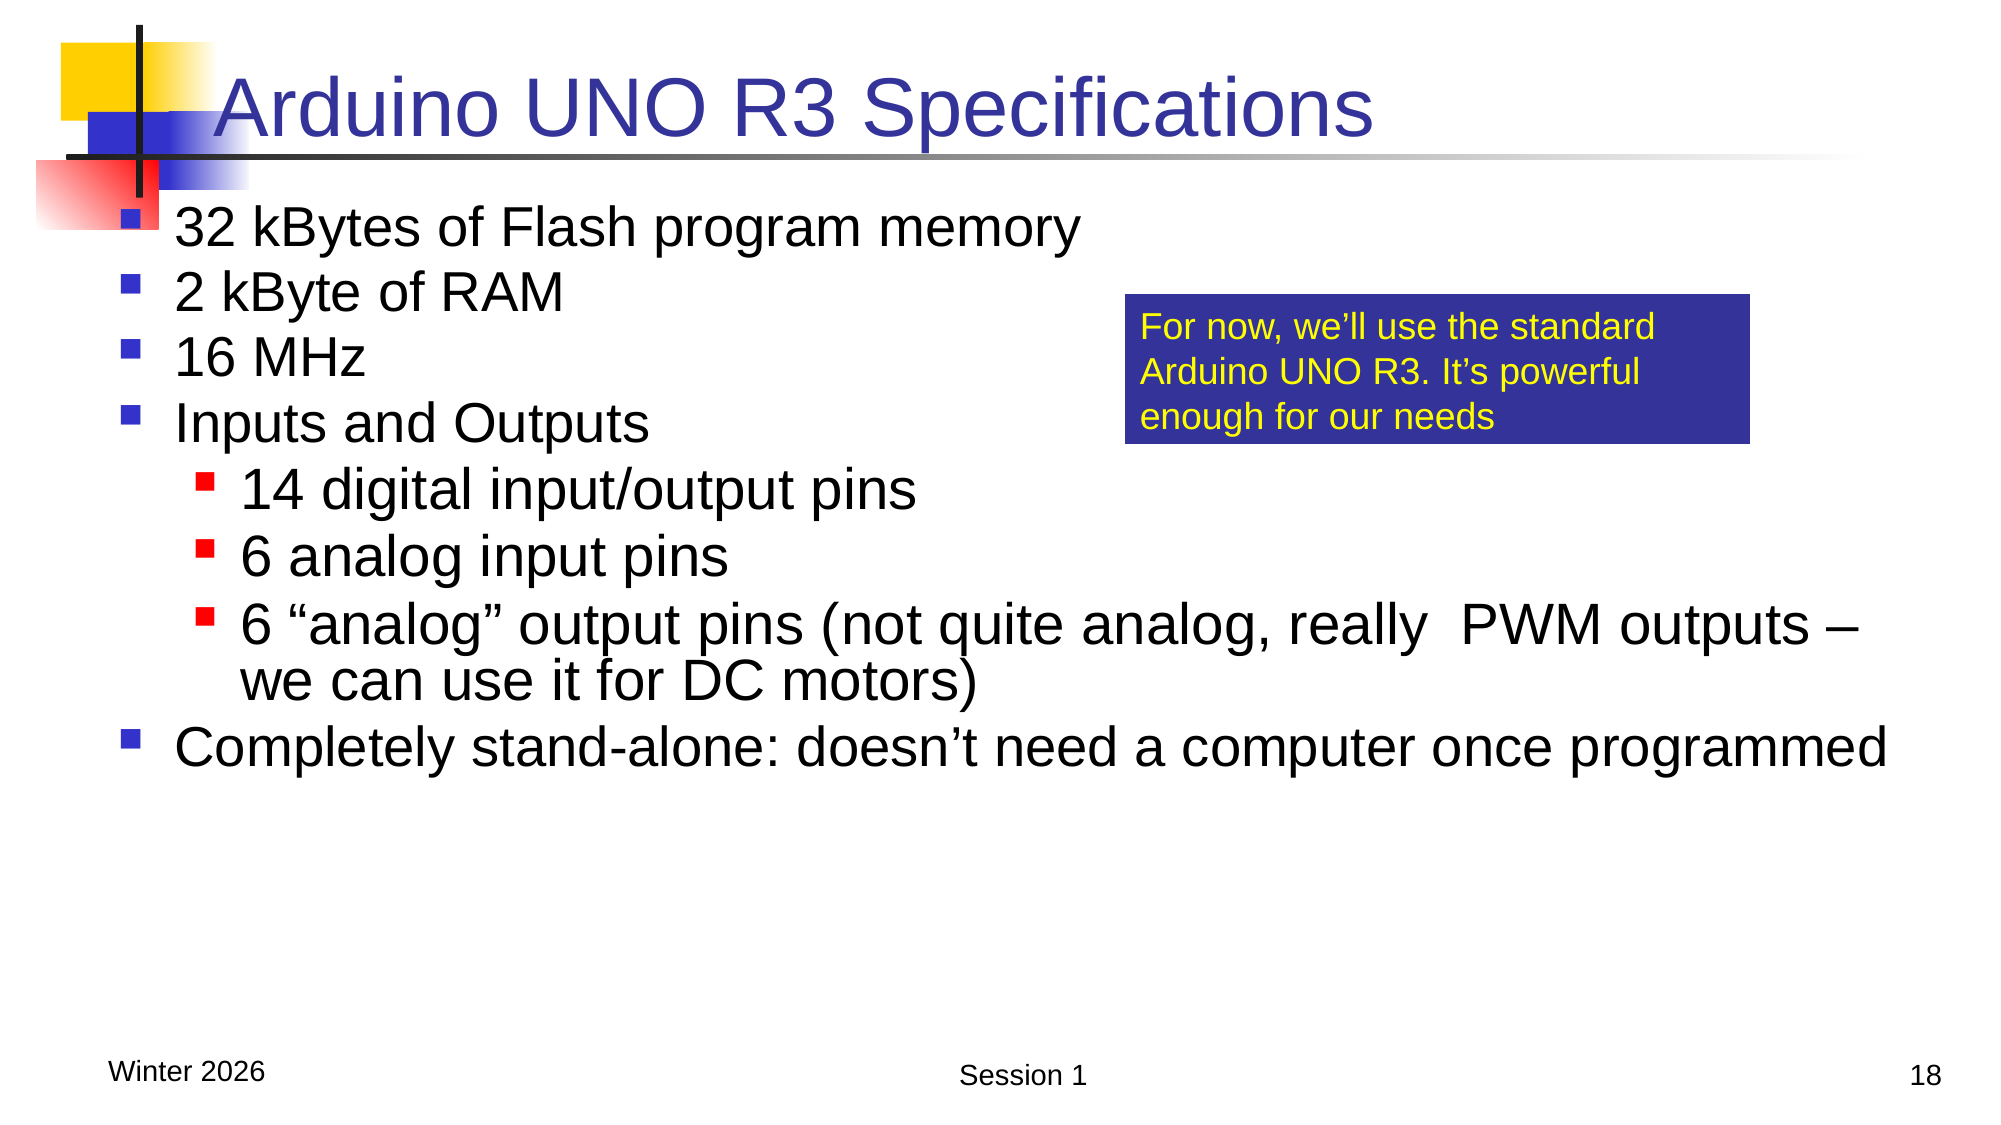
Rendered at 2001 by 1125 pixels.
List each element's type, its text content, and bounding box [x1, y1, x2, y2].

text_box For now, we’ll use the standard Arduino UNO R3. It’s powerful enough for our needs [1125, 294, 1750, 444]
footer Session 1 [613, 1024, 1434, 1100]
title Arduino UNO R3 Specifications [198, 28, 1959, 161]
list 32 kBytes of Flash program memory 2 kByte of RAM 16 MHz Inputs and Outputs 14 digital input/output pins 6 analog input pins 6 “analog” output pins (not quite analog, really PWM outputs – we can use it for DC motors) Completely stand-alone: doesn’t need a computer once programmed [103, 195, 1959, 1006]
slide_number Winter 2026 [93, 1020, 510, 1096]
slide_number 18 [1540, 1024, 1957, 1100]
